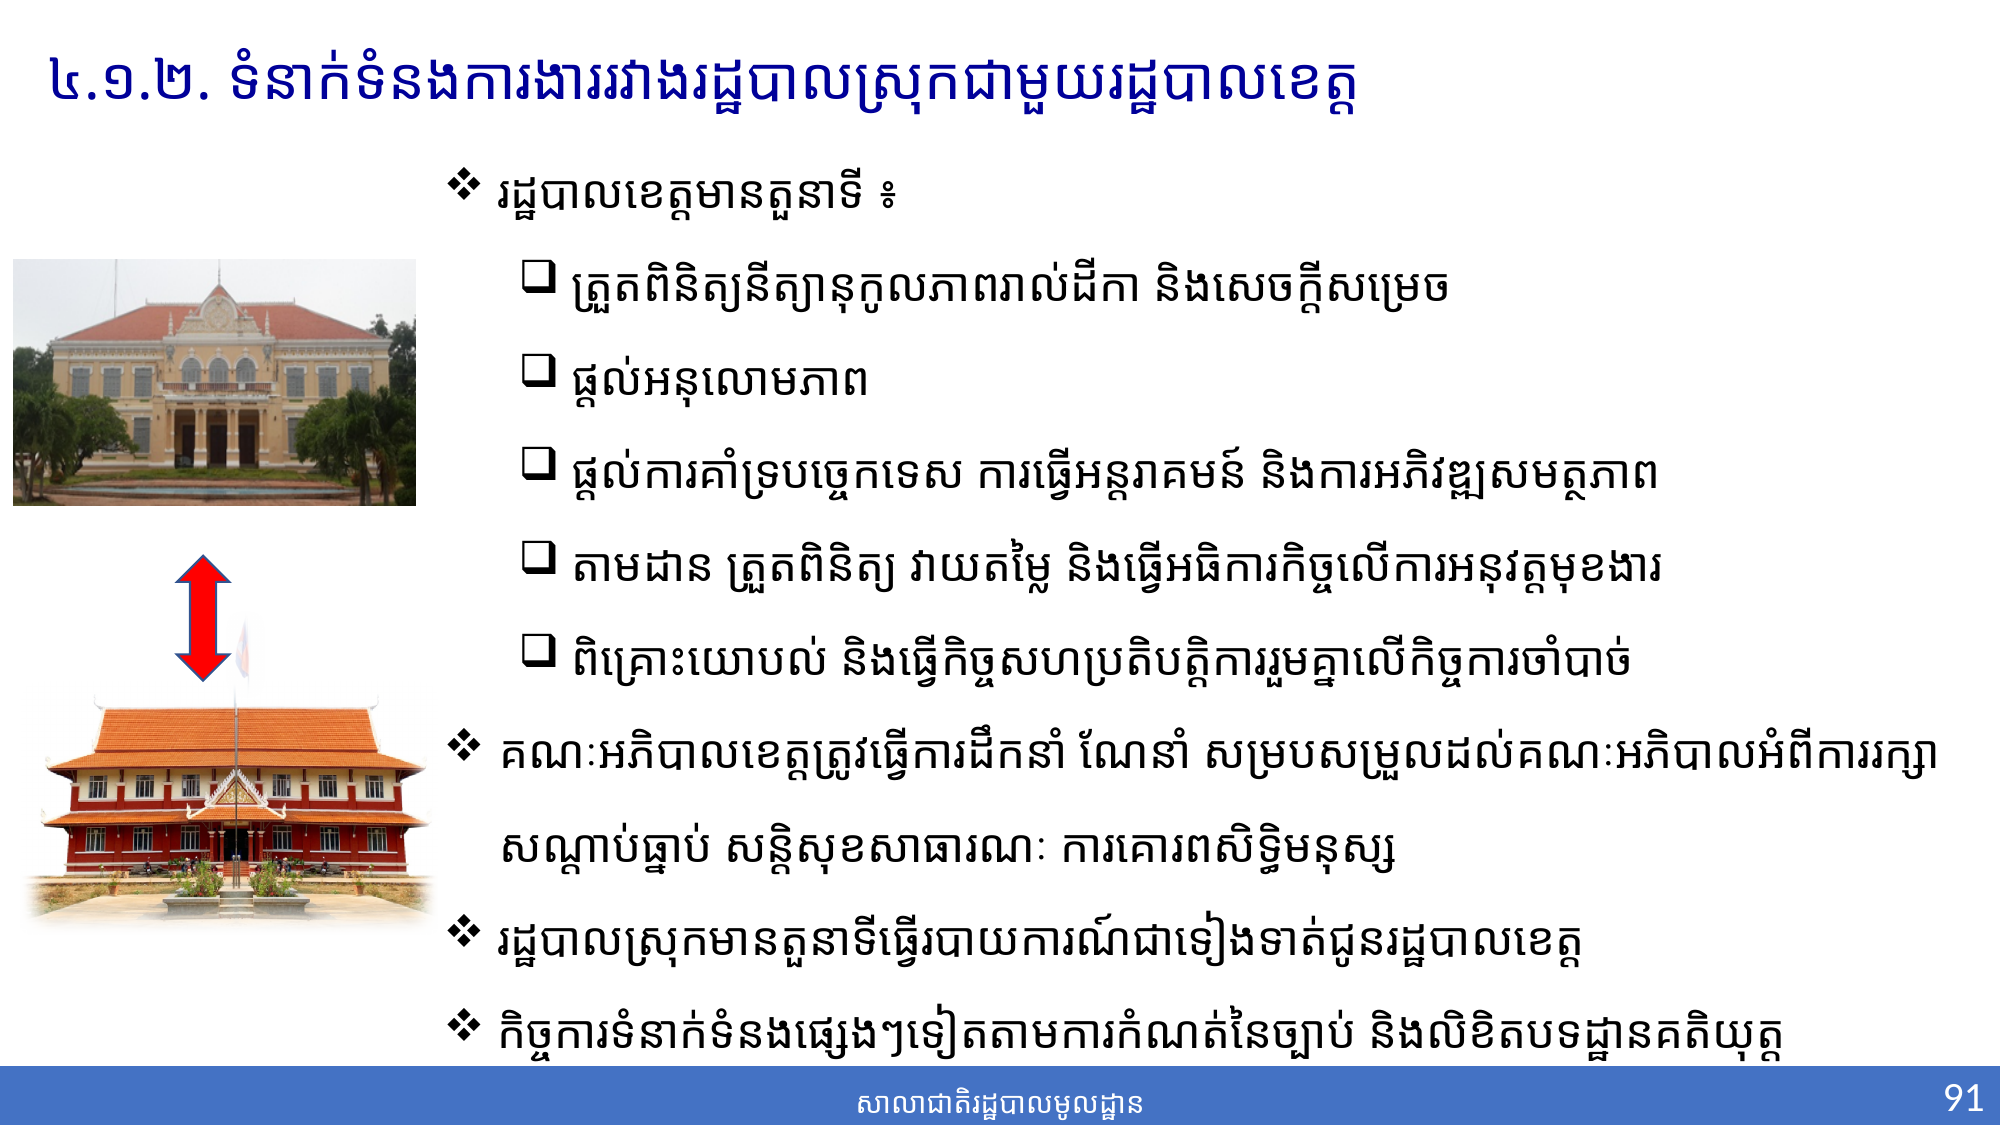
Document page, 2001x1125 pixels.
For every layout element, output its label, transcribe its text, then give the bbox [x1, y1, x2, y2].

picture [13, 259, 416, 506]
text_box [20, 607, 439, 936]
text_box [174, 554, 232, 607]
title ៤.១.២. ទំនាក់ទំនងការងាររវាងរដ្ឋបាលស្រុកជាមួយរដ្ឋបាលខេត្ត [32, 9, 1758, 152]
slide_number 91 [1550, 1065, 2000, 1125]
list រដ្ឋបាលខេត្តមានតួនាទី ៖ ត្រួតពិនិត្យនីត្យានុកូលភាពរាល់ដីកា និងសេចក្តីសម្រេច ផ្តល់អនុលោមភាព ផ្តល់ការគាំទ្របច្ចេកទេស ការធ្វើអន្តរាគមន៍ និងការអភិវឌ្ឍសមត្ថភាព តាមដាន ត្រួតពិនិត្យ វាយតម្លៃ និងធ្វើអធិការកិច្ចលើការអនុវត្តមុខងារ ពិគ្រោះយោបល់ និងធ្វើកិច្ចសហប្រតិបត្តិការរួមគ្នាលើកិច្ចការចាំបាច់ គណៈអភិបាលខេត្តត្រូវធ្វើការដឹកនាំ ណែនាំ សម្របសម្រួលដល់គណៈអភិបាលអំពីការរក្សាសណ្តាប់ធ្នាប់ សន្តិសុខសាធារណៈ ការគោរពសិទ្ធិមនុស្ស រដ្ឋបាលស្រុកមានតួនាទីធ្វើរបាយការណ៍ជាទៀងទាត់ជូនរដ្ឋបាលខេត្ត កិច្ចការទំនាក់ទំនងផ្សេងៗទៀតតាមការកំណត់នៃច្បាប់ និងលិខិតបទដ្ឋានគតិយុត្ត [428, 116, 2000, 1059]
